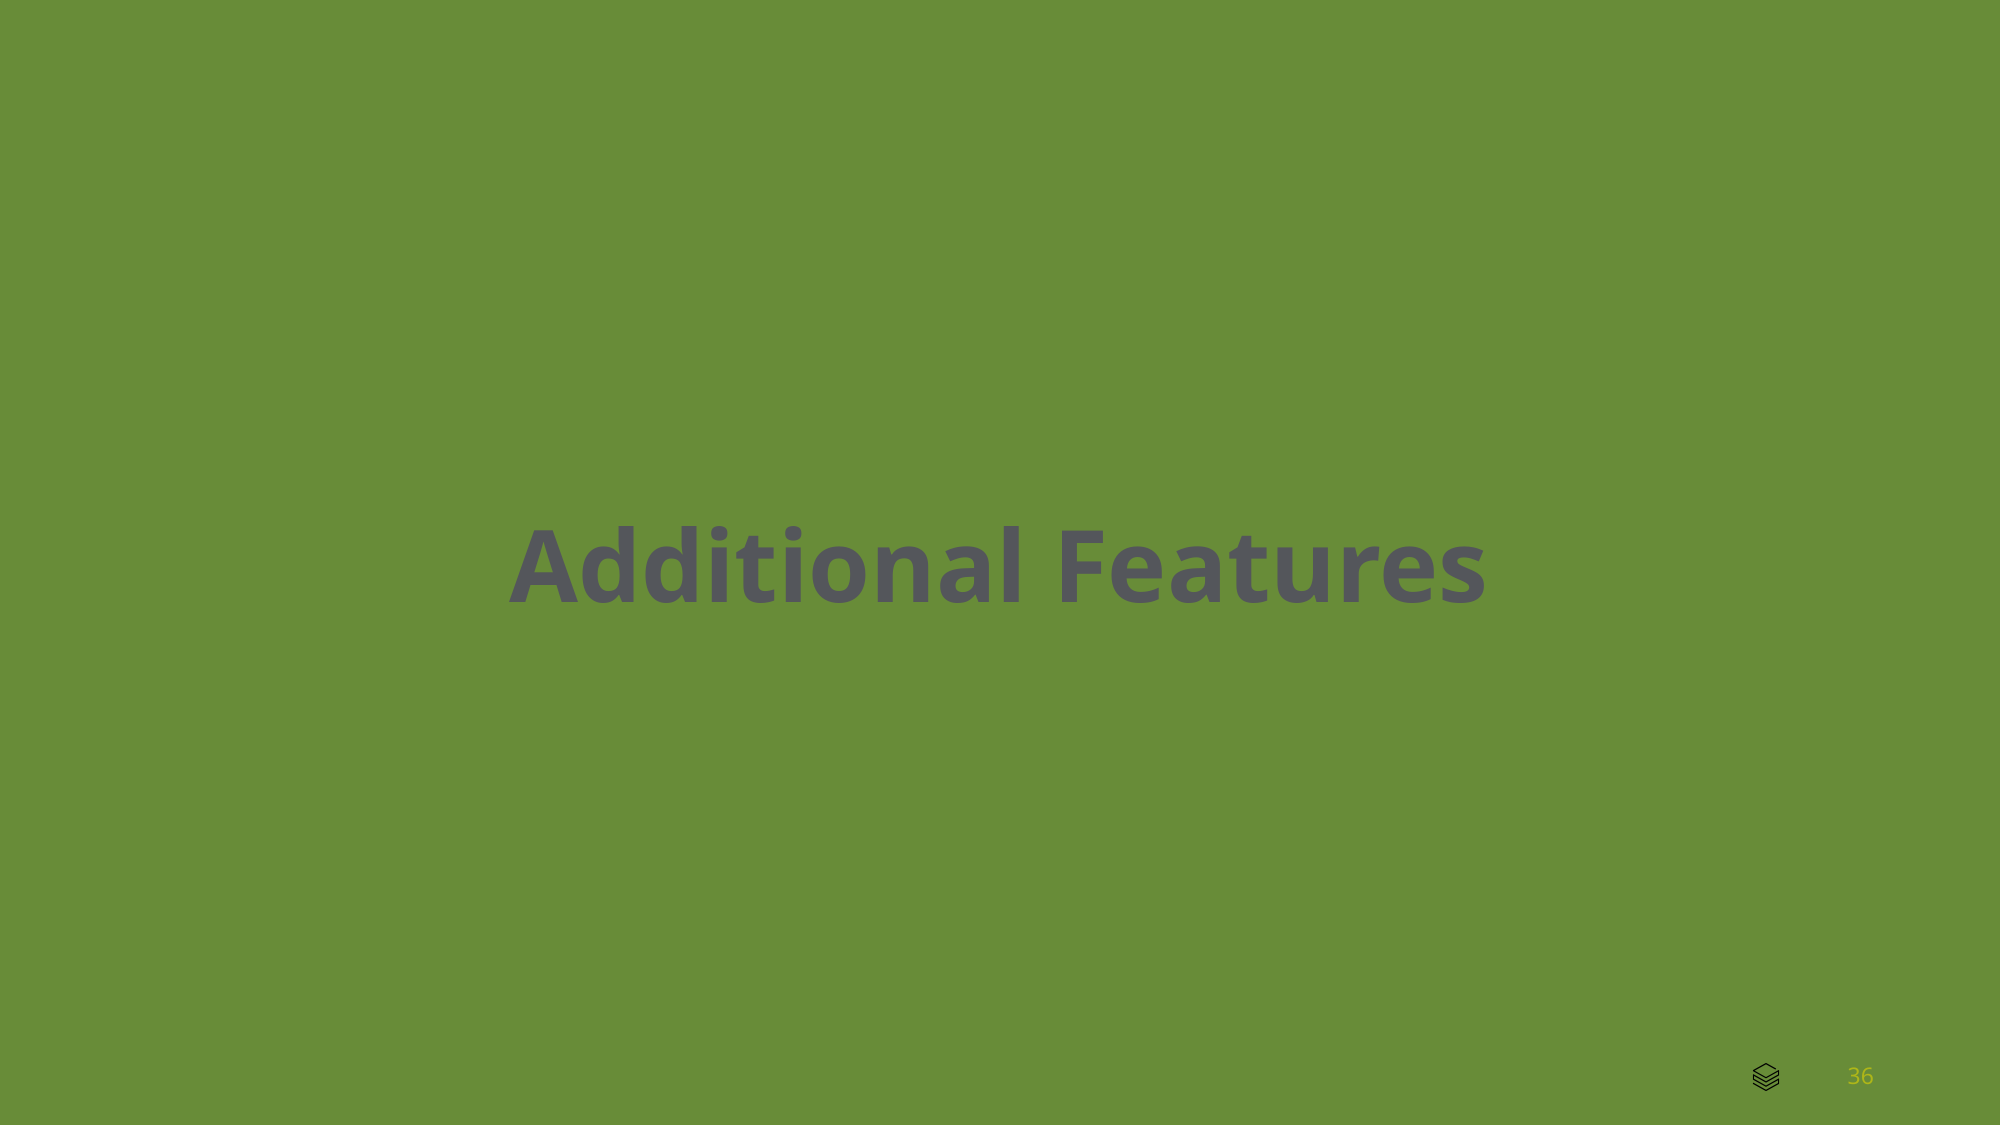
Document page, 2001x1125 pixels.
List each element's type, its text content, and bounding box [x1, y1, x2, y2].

picture [1750, 1061, 1782, 1093]
slide_number ‹#› [1820, 1061, 1875, 1093]
title Additional Features [125, 99, 1875, 1025]
